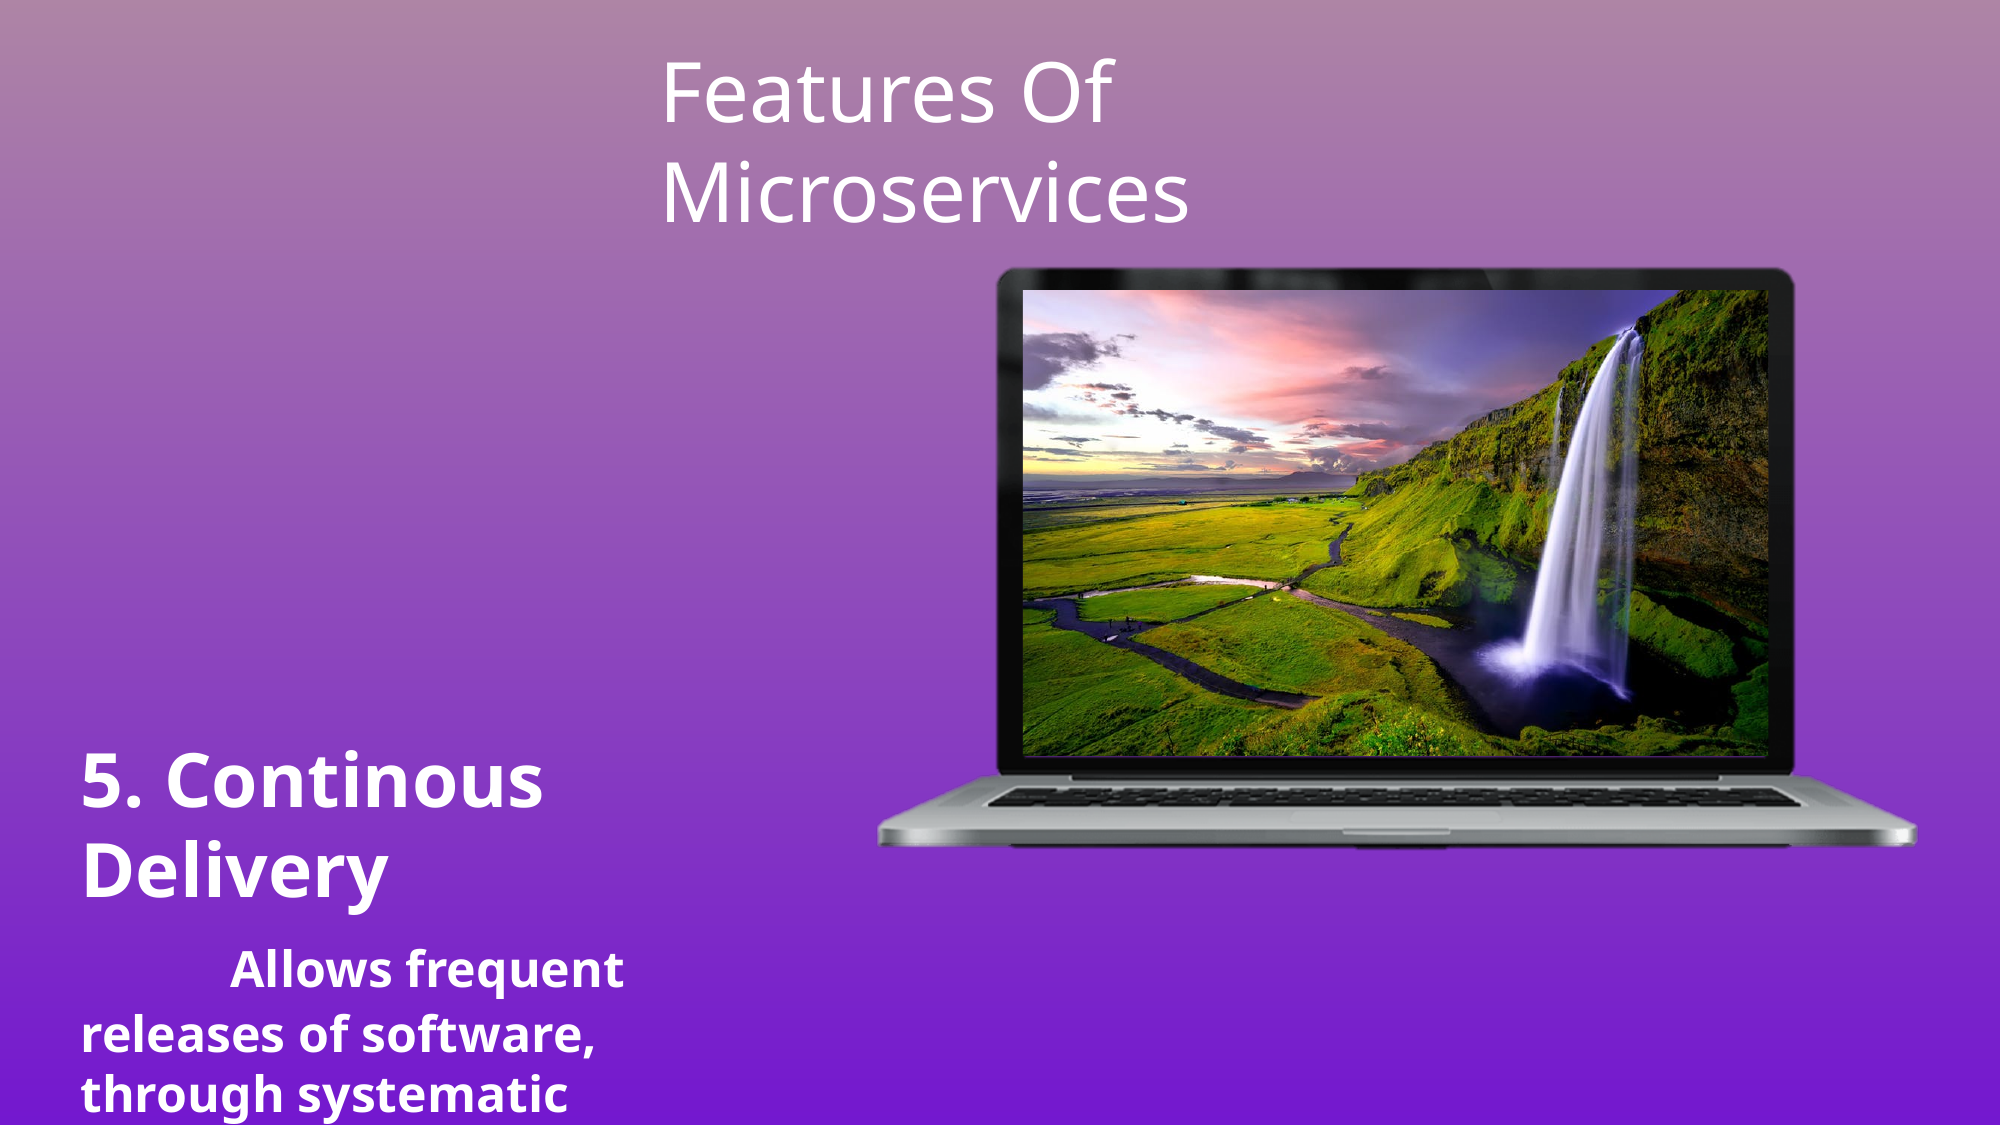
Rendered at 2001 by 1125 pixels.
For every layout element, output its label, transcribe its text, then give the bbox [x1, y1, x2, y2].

text_box 5. Continous Delivery Allows frequent releases of software, through systematic automation of software creation, testing, and approval… [65, 724, 813, 1125]
picture [863, 19, 1926, 1106]
picture [863, 186, 867, 213]
